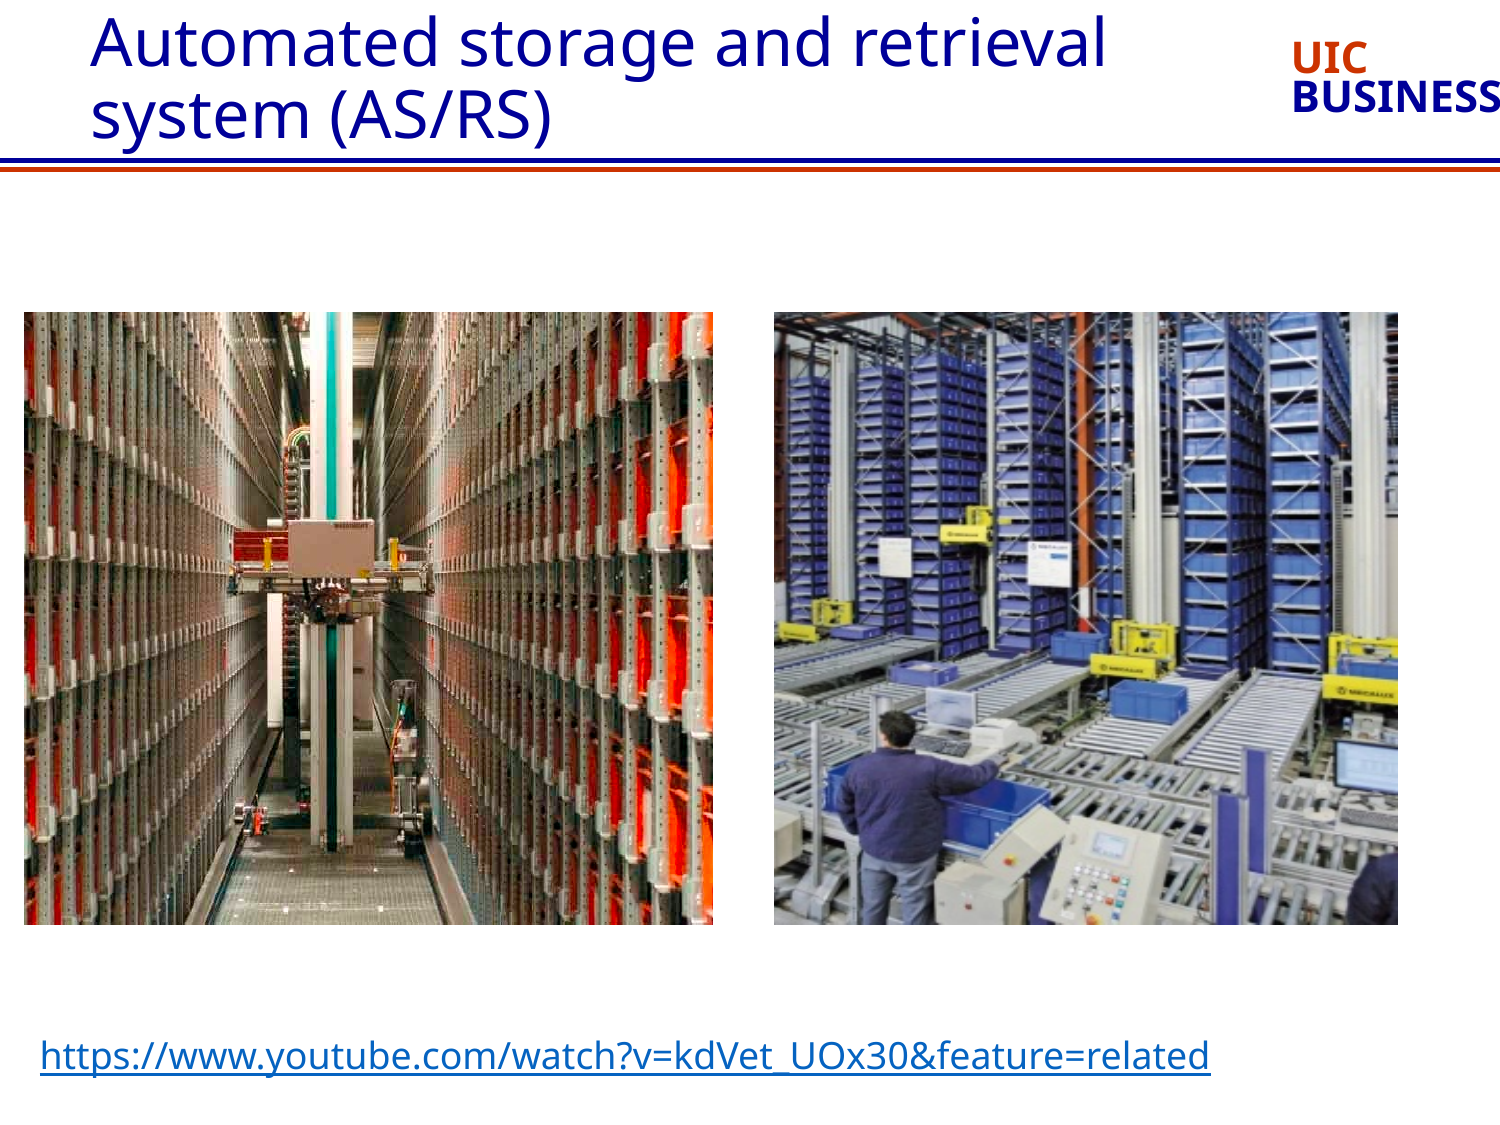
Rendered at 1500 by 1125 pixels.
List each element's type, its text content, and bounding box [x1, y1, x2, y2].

picture [24, 312, 713, 925]
text_box https://www.youtube.com/watch?v=kdVet_UOx30&feature=related [24, 1024, 1445, 1091]
title Automated storage and retrieval system (AS/RS) [75, 24, 1263, 138]
picture [774, 312, 1398, 925]
